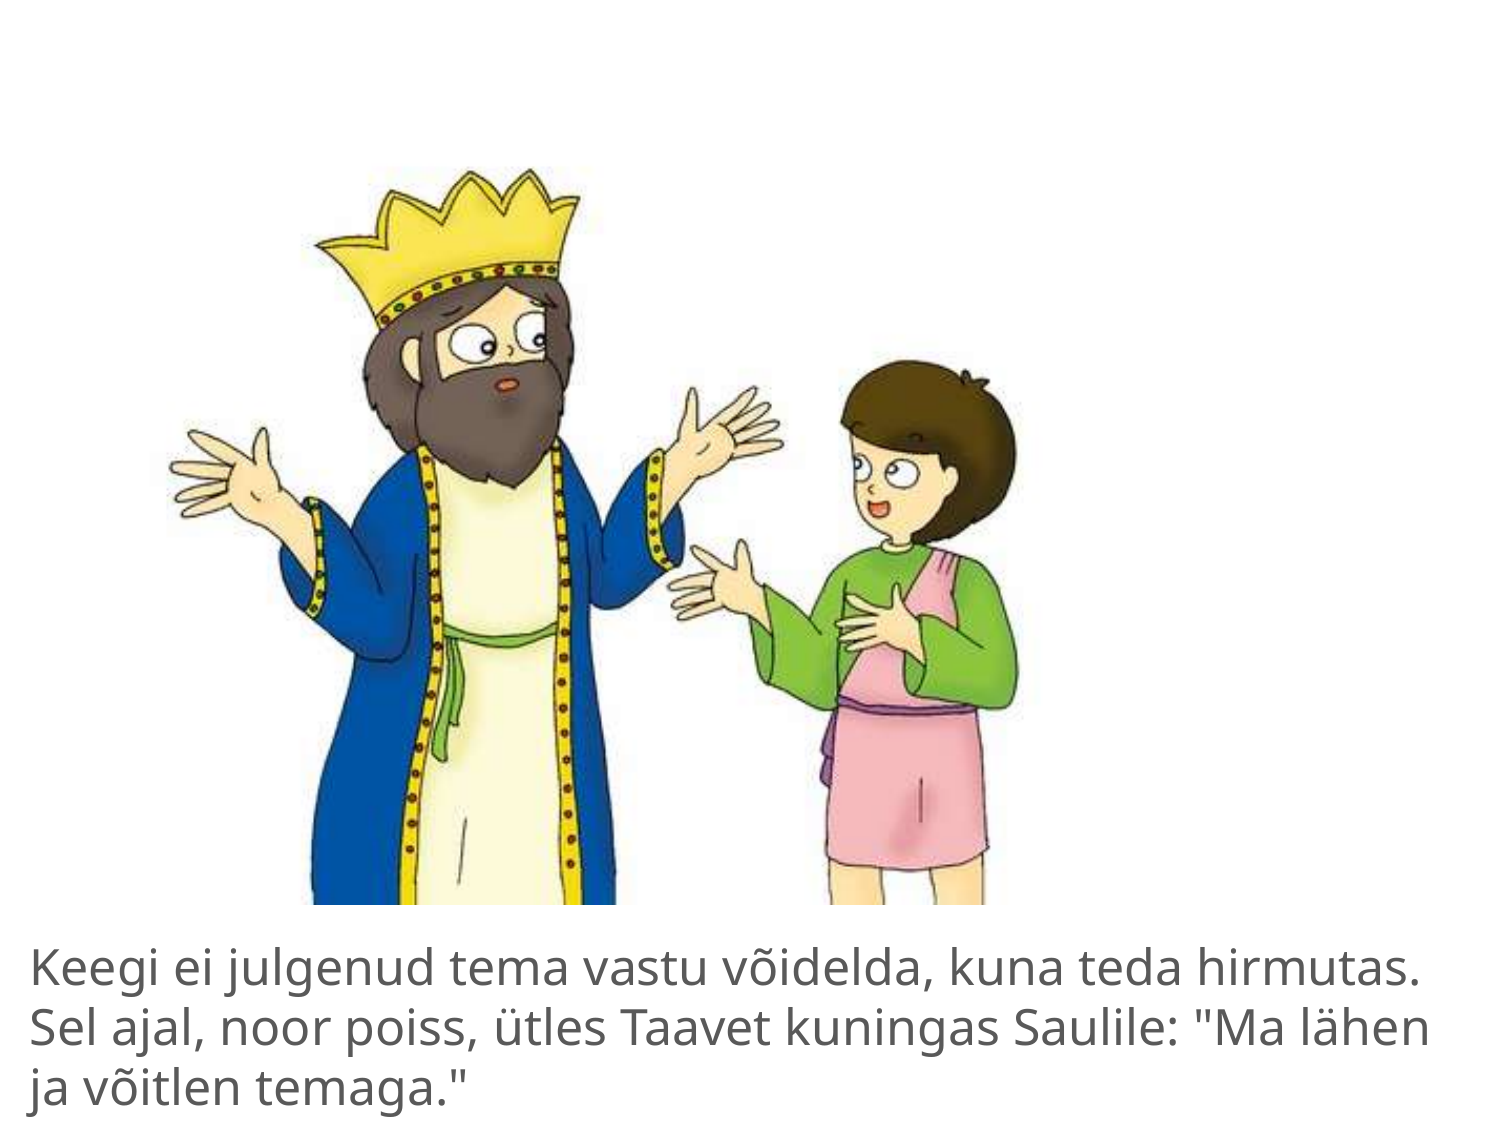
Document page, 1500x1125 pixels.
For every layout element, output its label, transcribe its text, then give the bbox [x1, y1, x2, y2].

picture [100, 0, 1465, 906]
text_box Keegi ei julgenud tema vastu võidelda, kuna teda hirmutas. Sel ajal, noor poiss, ütles Taavet kuningas Saulile: "Ma lähen ja võitlen temaga." [14, 928, 1486, 1123]
